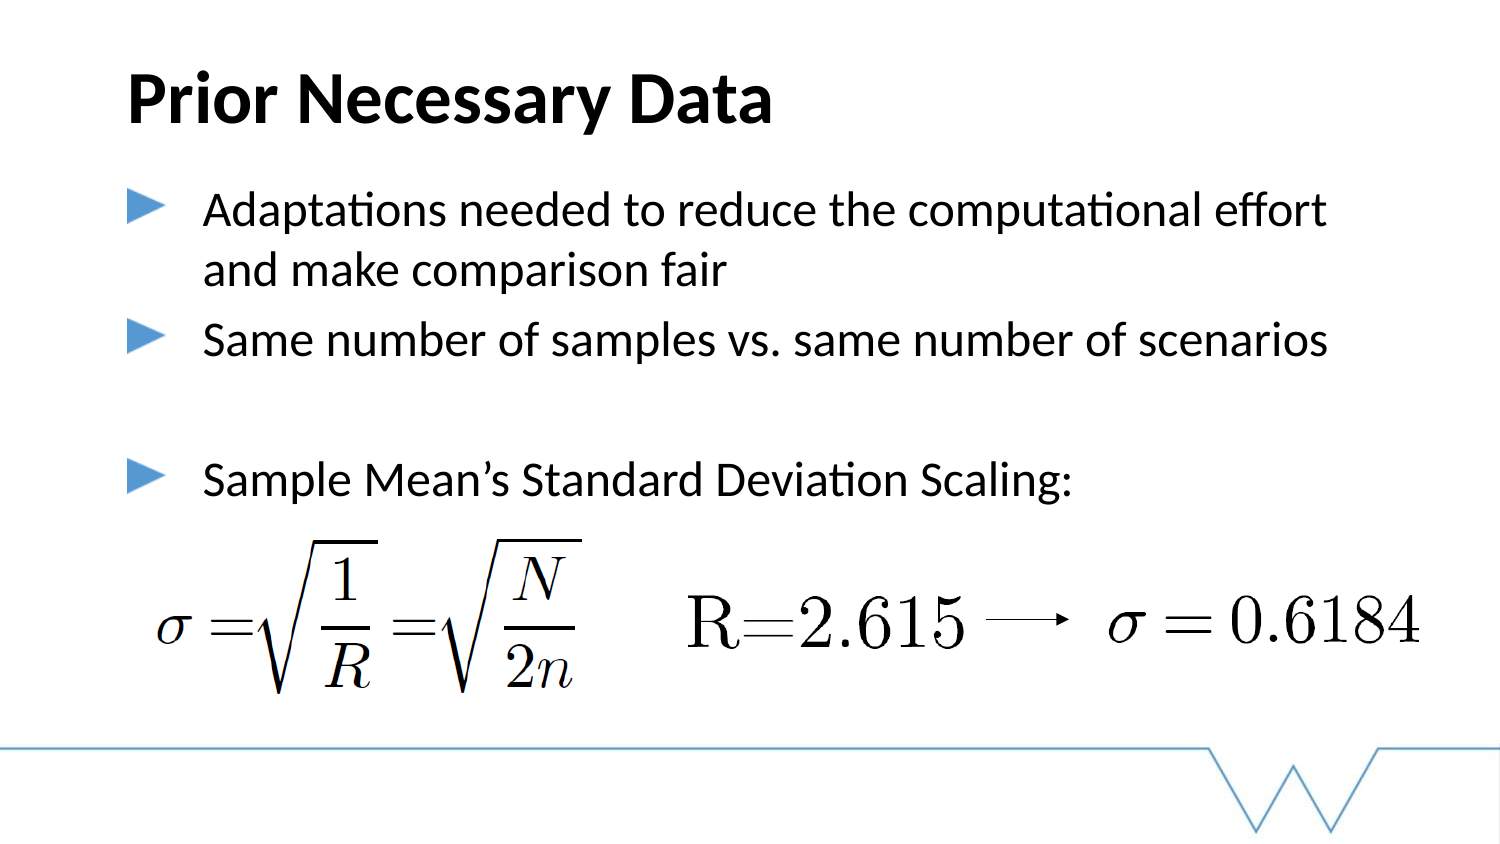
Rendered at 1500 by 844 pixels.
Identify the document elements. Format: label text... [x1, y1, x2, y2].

picture [0, 743, 1500, 844]
picture [127, 458, 166, 494]
list Adaptations needed to reduce the computational effort and make comparison fair Same number of samples vs. same number of scenarios Sample Mean’s Standard Deviation Scaling: [112, 168, 1388, 676]
picture [127, 188, 166, 224]
picture [678, 576, 970, 662]
picture [1104, 579, 1422, 659]
title Prior Necessary Data [112, 28, 1388, 160]
picture [127, 318, 166, 354]
picture [135, 516, 604, 723]
